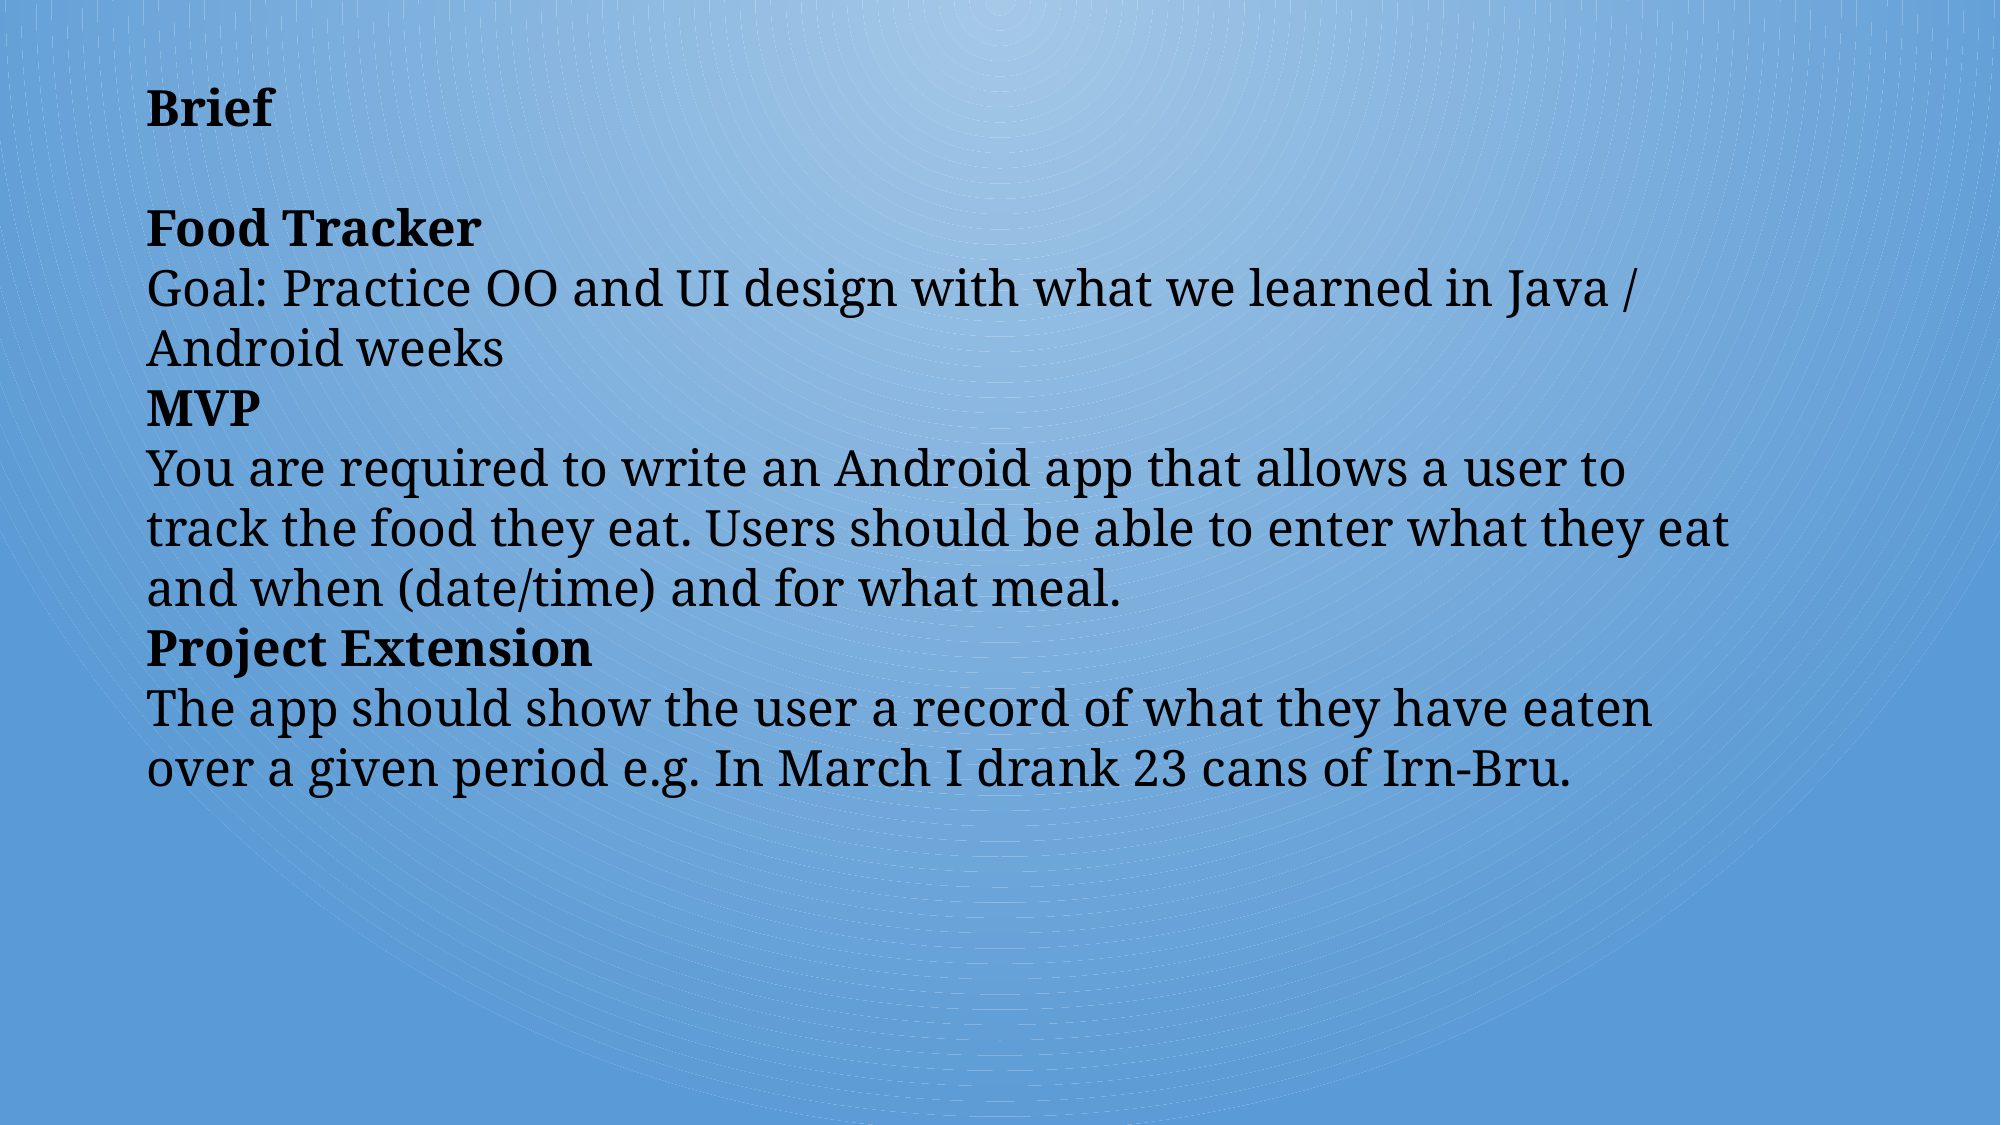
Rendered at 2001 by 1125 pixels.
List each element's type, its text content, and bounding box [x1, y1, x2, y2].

text_box Brief Food Tracker Goal: Practice OO and UI design with what we learned in Java / Android weeks MVP You are required to write an Android app that allows a user to track the food they eat. Users should be able to enter what they eat and when (date/time) and for what meal. Project Extension The app should show the user a record of what they have eaten over a given period e.g. In March I drank 23 cans of Irn-Bru. [132, 69, 1755, 849]
